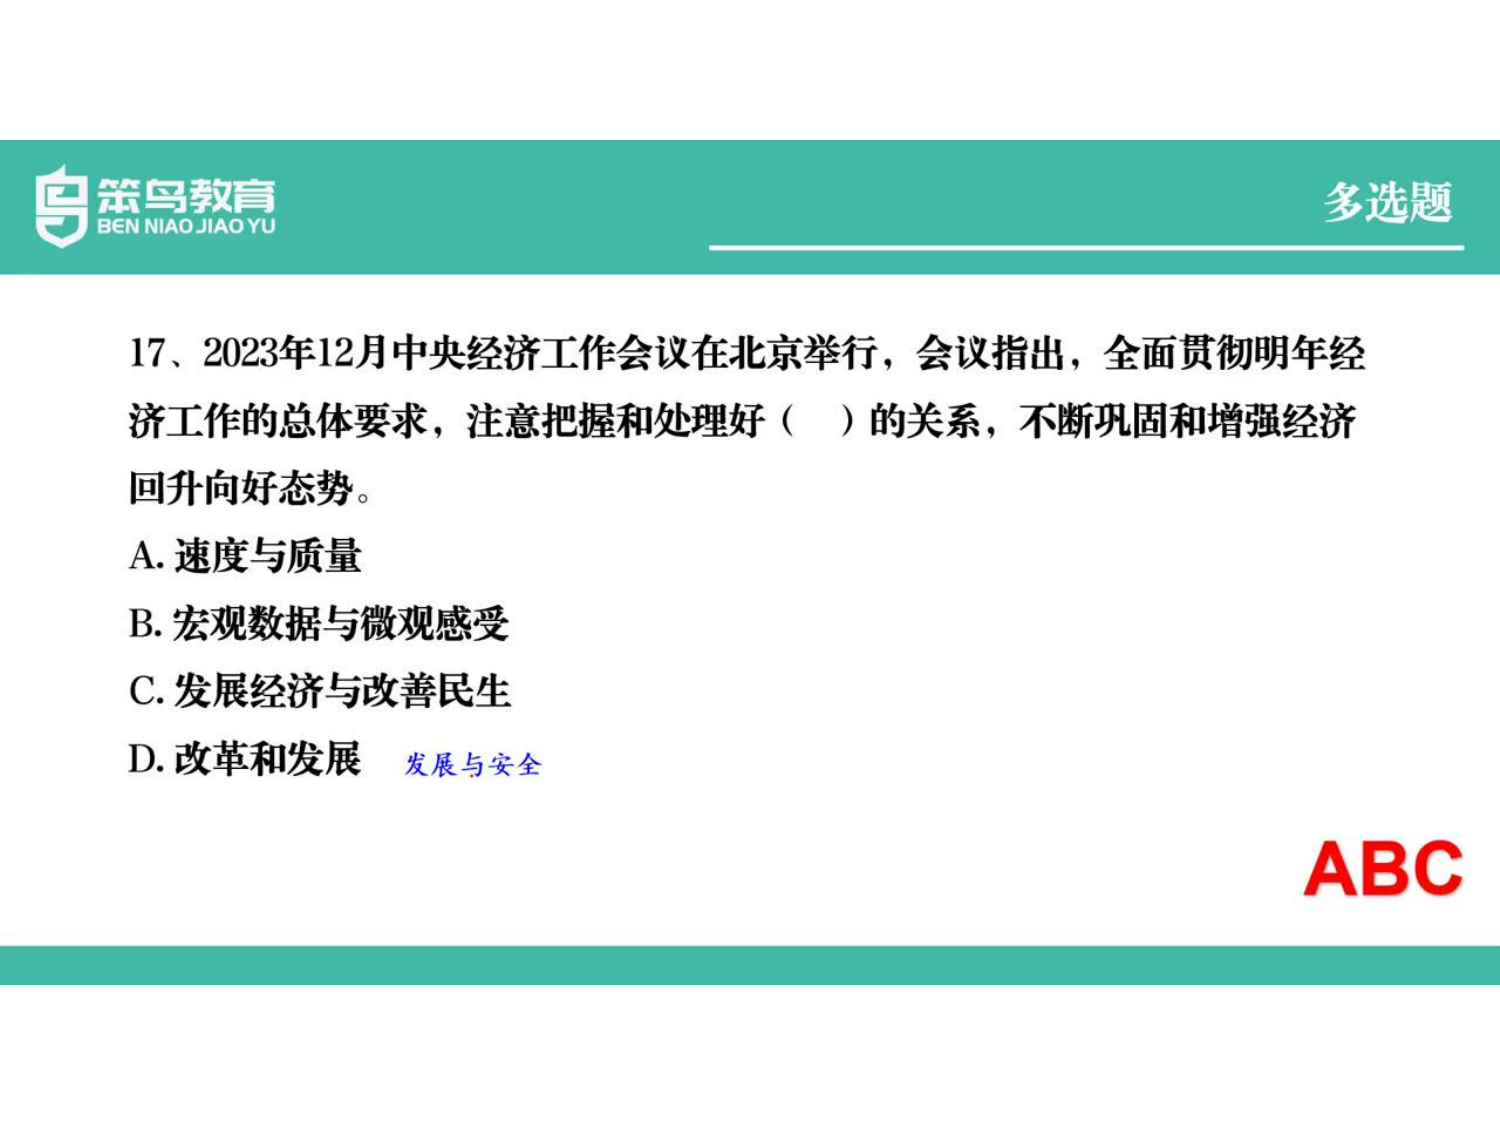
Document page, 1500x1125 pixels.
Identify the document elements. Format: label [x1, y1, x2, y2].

picture [0, 140, 1500, 985]
